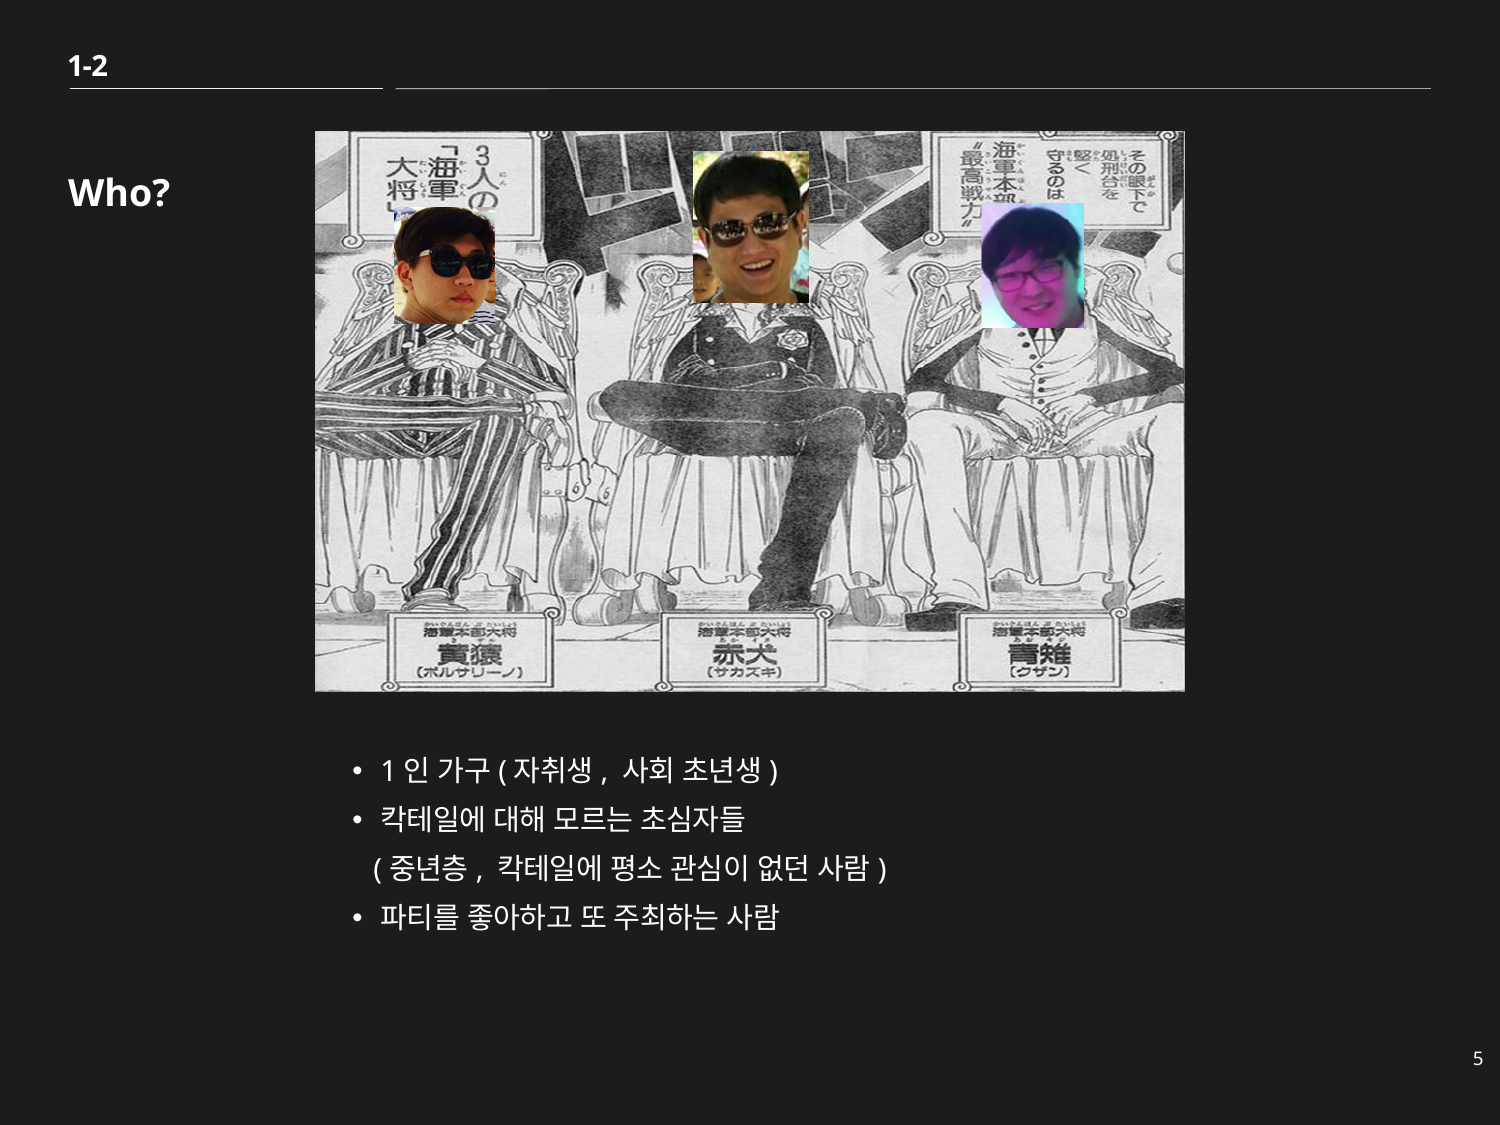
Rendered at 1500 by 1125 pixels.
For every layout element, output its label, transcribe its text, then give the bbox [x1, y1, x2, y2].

text_box 1-2 [52, 39, 123, 90]
picture [315, 131, 1185, 692]
text_box 5 [1377, 1039, 1499, 1080]
text_box Who? [53, 161, 310, 403]
text_box 1인 가구(자취생, 사회 초년생) 칵테일에 대해 모르는 초심자들 (중년층, 칵테일에 평소 관심이 없던 사람) 파티를 좋아하고 또 주최하는 사람 [337, 731, 1255, 942]
